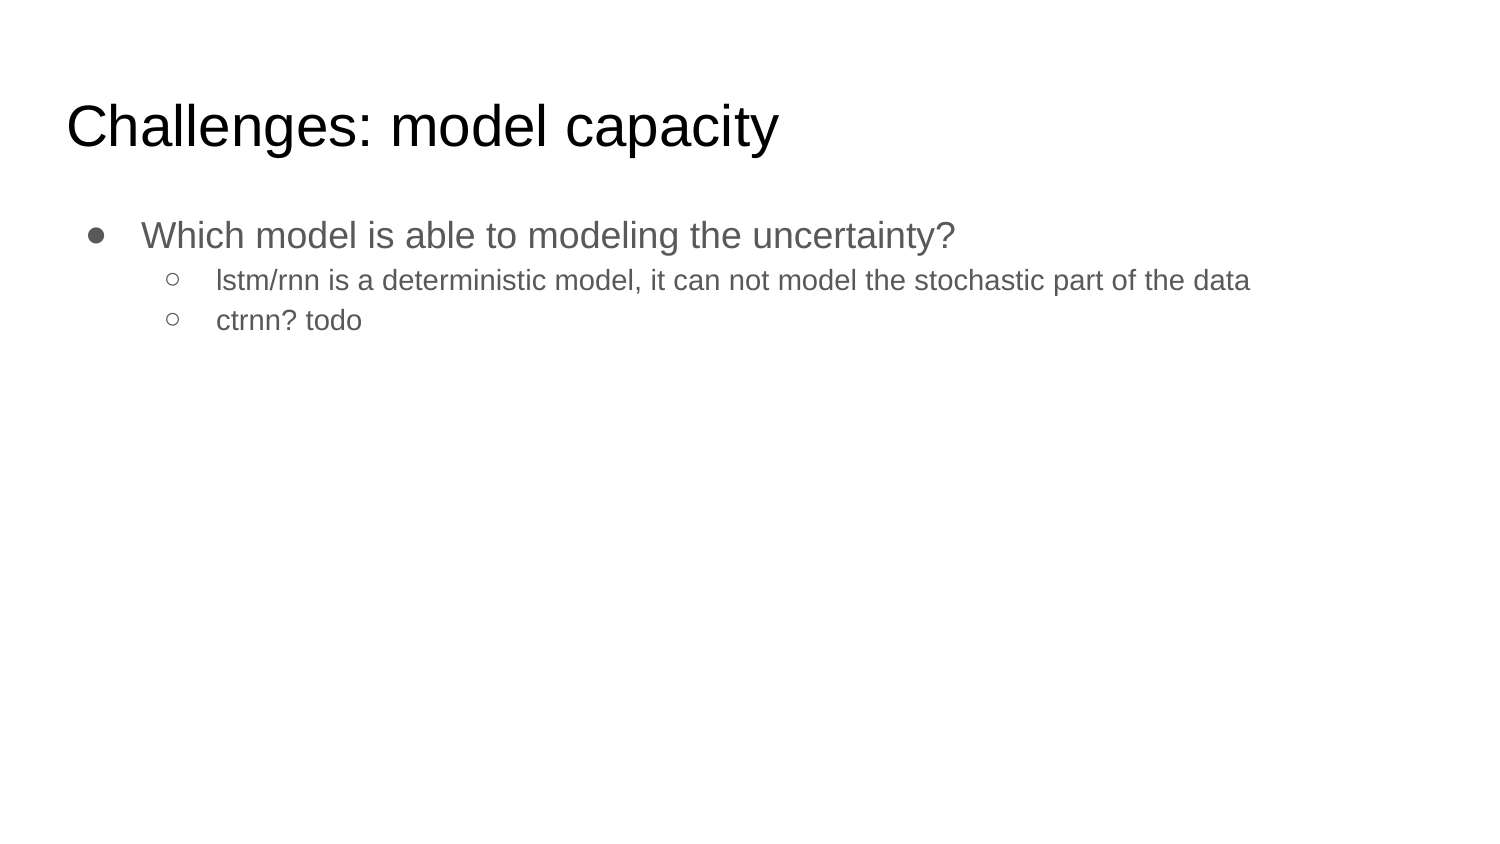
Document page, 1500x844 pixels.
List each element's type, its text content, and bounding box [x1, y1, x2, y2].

title Challenges: model capacity [51, 72, 1449, 167]
list Which model is able to modeling the uncertainty? lstm/rnn is a deterministic model, it can not model the stochastic part of the data ctrnn? todo [51, 189, 1449, 750]
